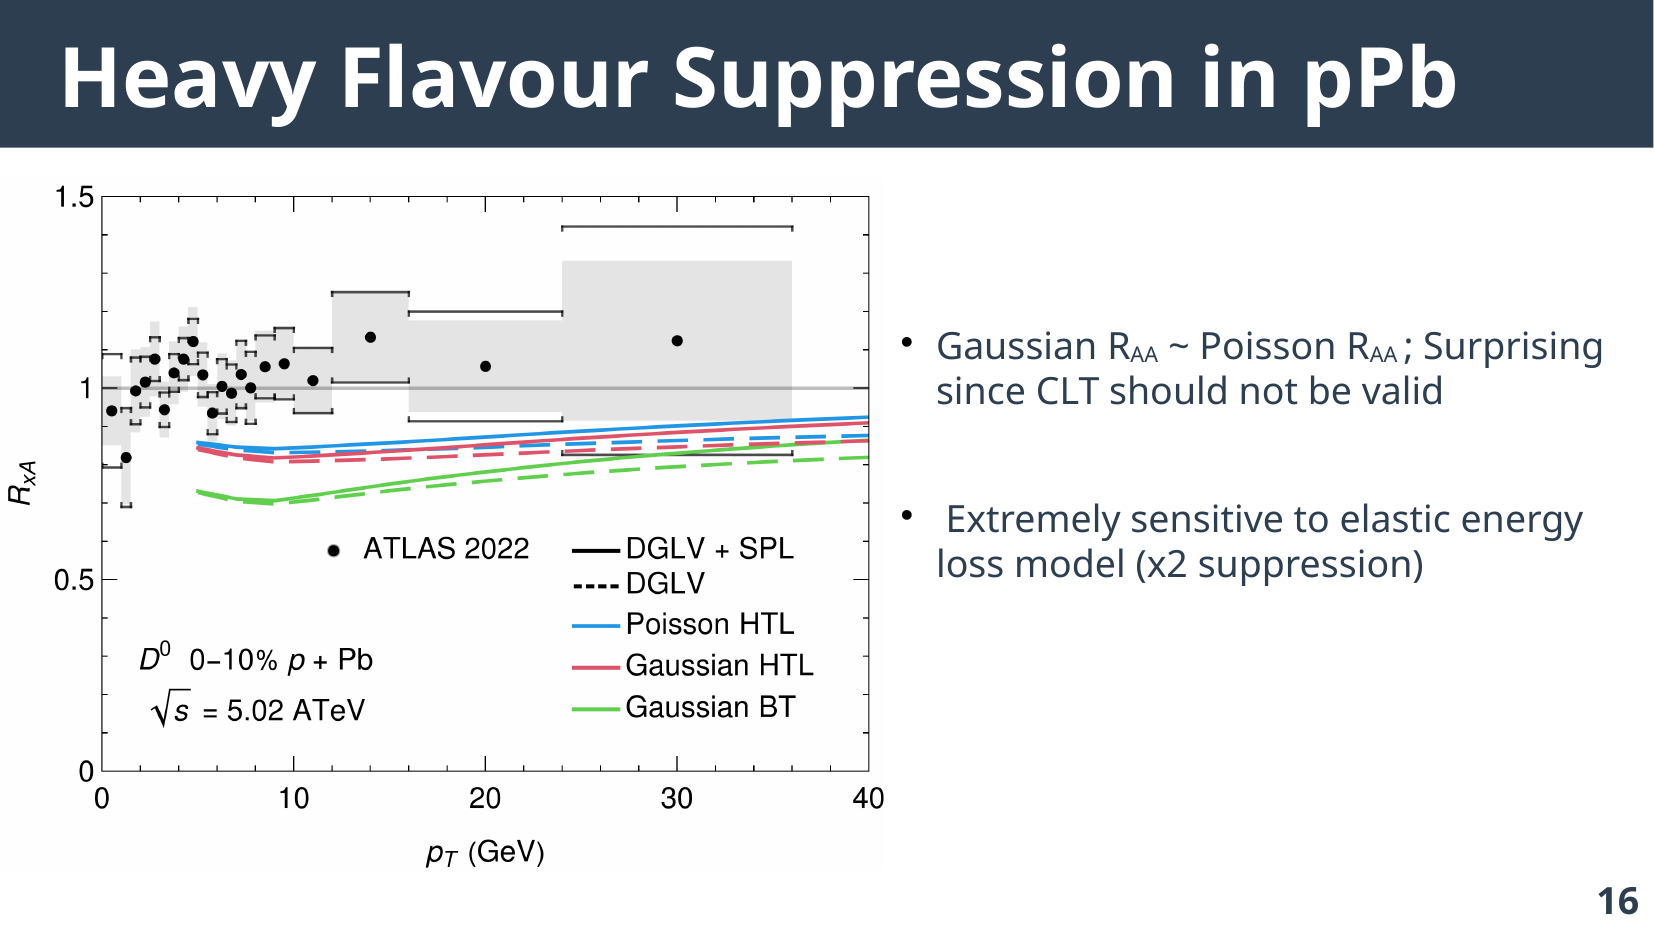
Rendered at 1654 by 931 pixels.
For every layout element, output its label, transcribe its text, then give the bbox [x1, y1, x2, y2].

title Heavy Flavour Suppression in pPb [59, 14, 1595, 133]
picture [0, 176, 885, 872]
text_box Gaussian RAA ~ Poisson RAA ; Surprising since CLT should not be valid Extremely sensitive to elastic energy loss model (x2 suppression) [888, 257, 1624, 650]
